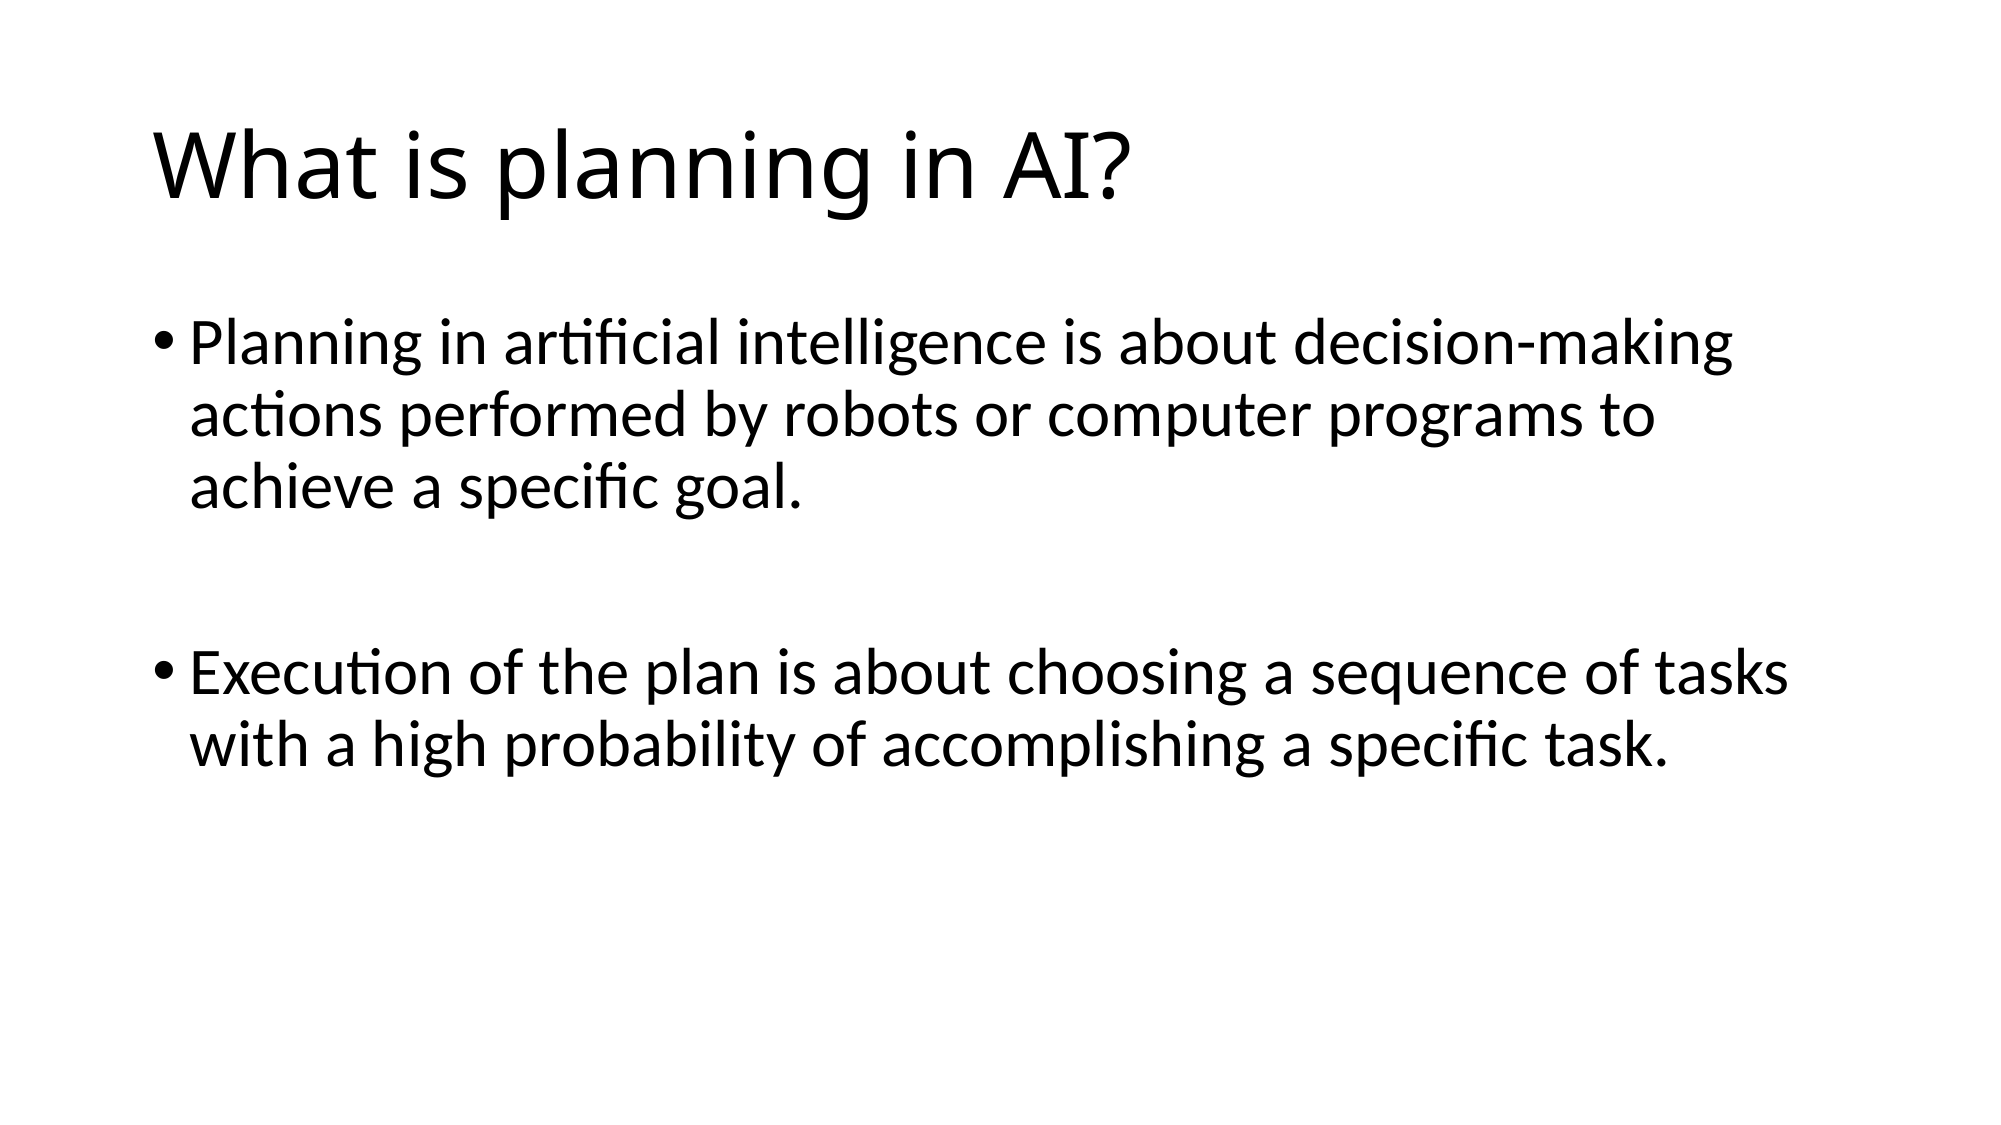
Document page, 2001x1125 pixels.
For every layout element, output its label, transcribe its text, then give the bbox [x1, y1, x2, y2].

title What is planning in AI? [137, 59, 1863, 278]
list Planning in artificial intelligence is about decision-making actions performed by robots or computer programs to achieve a specific goal. Execution of the plan is about choosing a sequence of tasks with a high probability of accomplishing a specific task. [137, 299, 1863, 1014]
